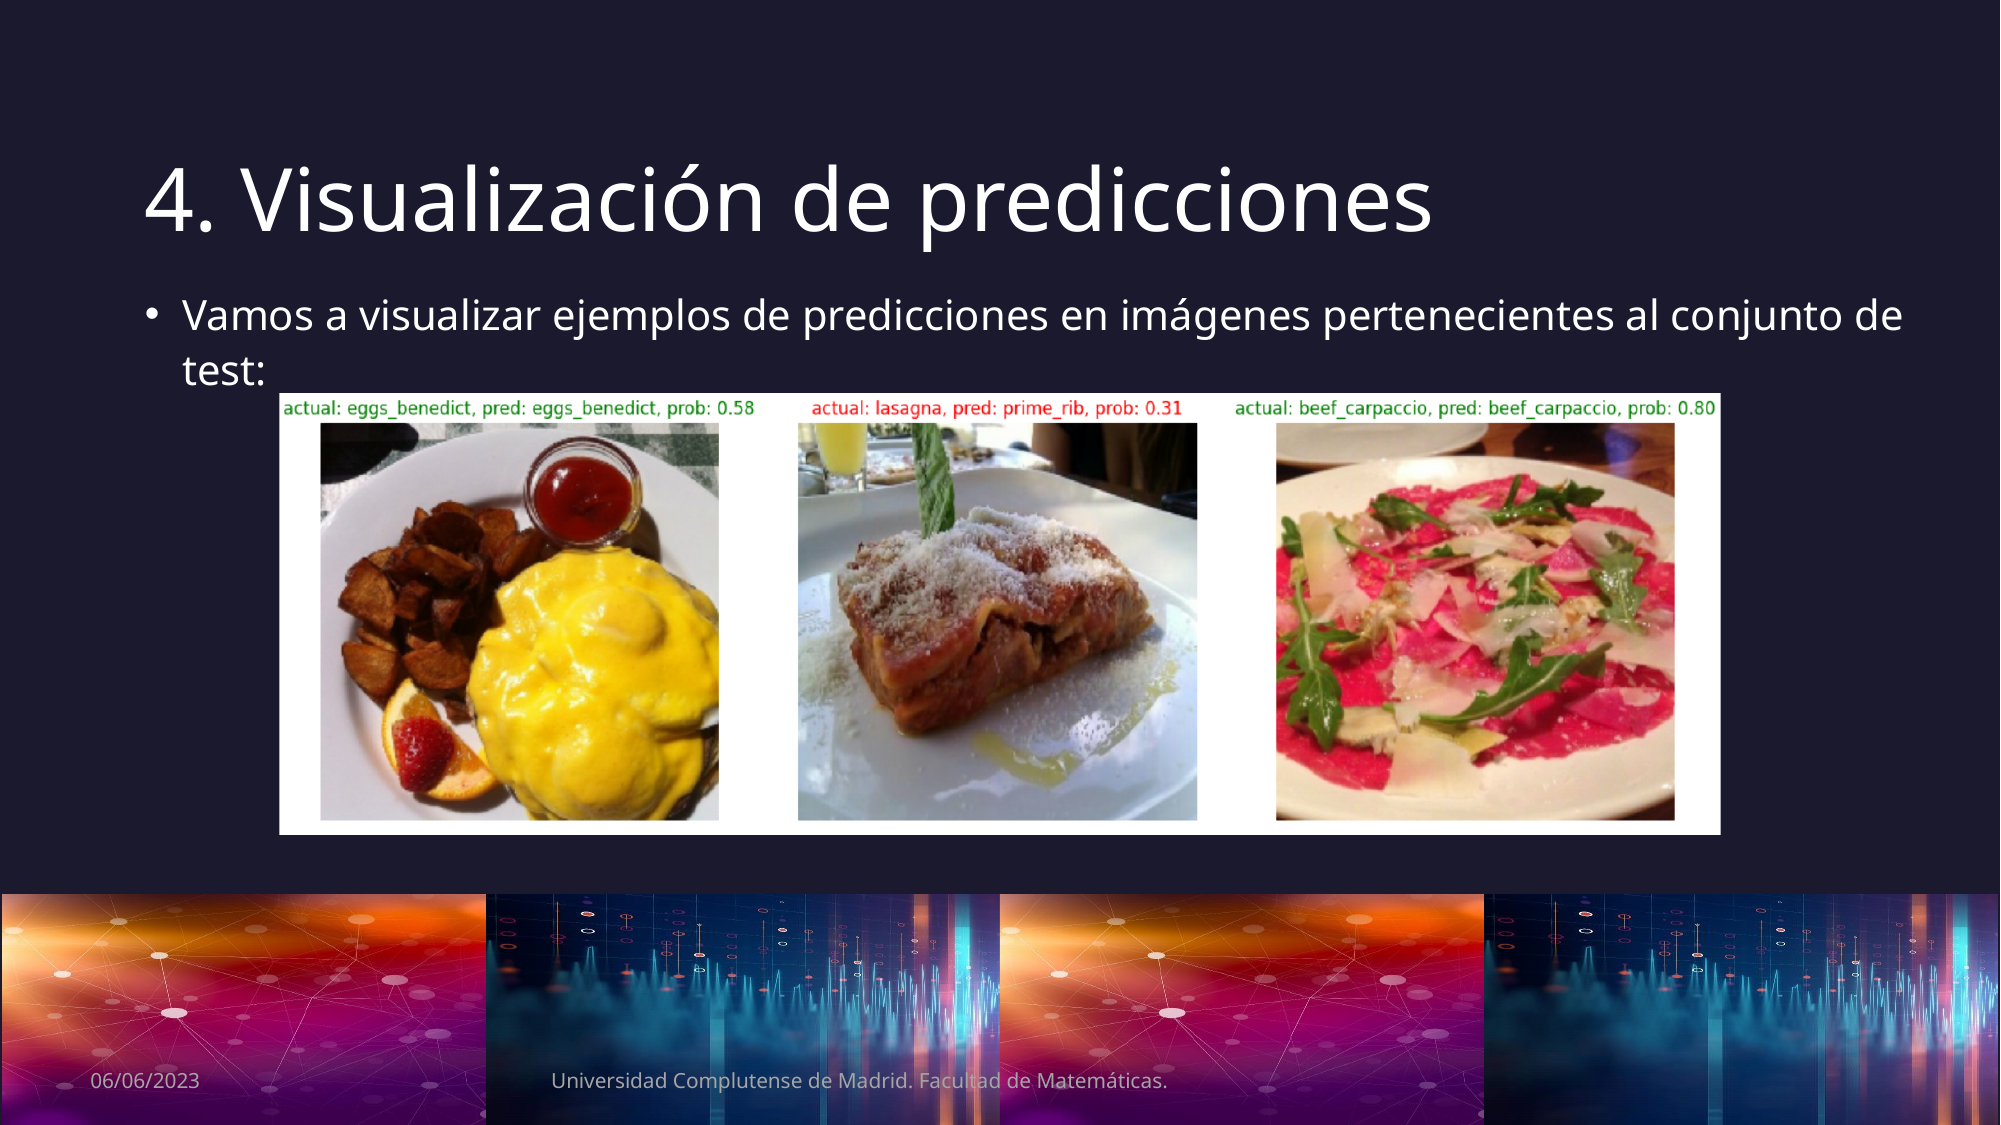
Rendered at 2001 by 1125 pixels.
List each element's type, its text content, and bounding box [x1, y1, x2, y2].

list Vamos a visualizar ejemplos de predicciones en imágenes pertenecientes al conjunto de test: [144, 283, 1910, 514]
picture [1, 894, 1999, 1125]
title 4. Visualización de predicciones [144, 156, 1485, 261]
picture [279, 393, 1721, 835]
